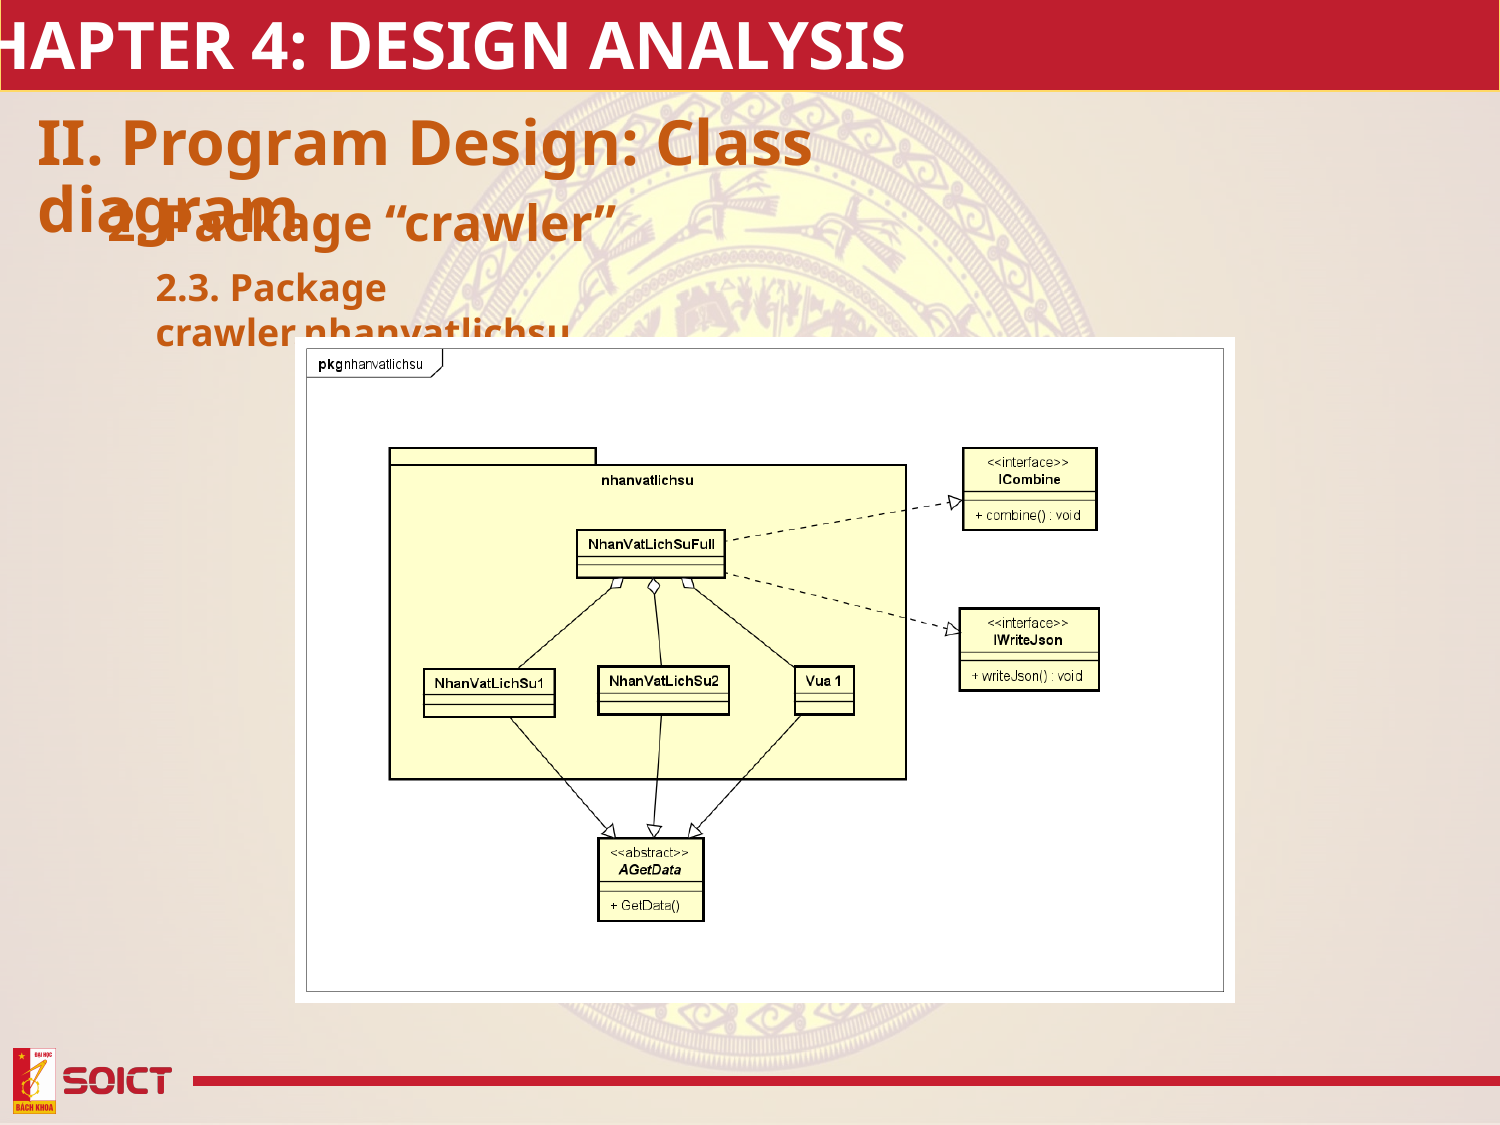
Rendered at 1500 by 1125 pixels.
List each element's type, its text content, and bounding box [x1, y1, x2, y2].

text_box II. Program Design: Class diagram [26, 105, 1042, 215]
text_box CHAPTER 4: DESIGN ANALYSIS [0, 0, 1173, 90]
text_box 2.3. Package crawler.nhanvatlichsu [140, 256, 738, 362]
picture [13, 1048, 172, 1114]
picture [295, 337, 1235, 1003]
text_box 2. Package “crawler” [92, 183, 804, 259]
text_box [0, 0, 1500, 92]
